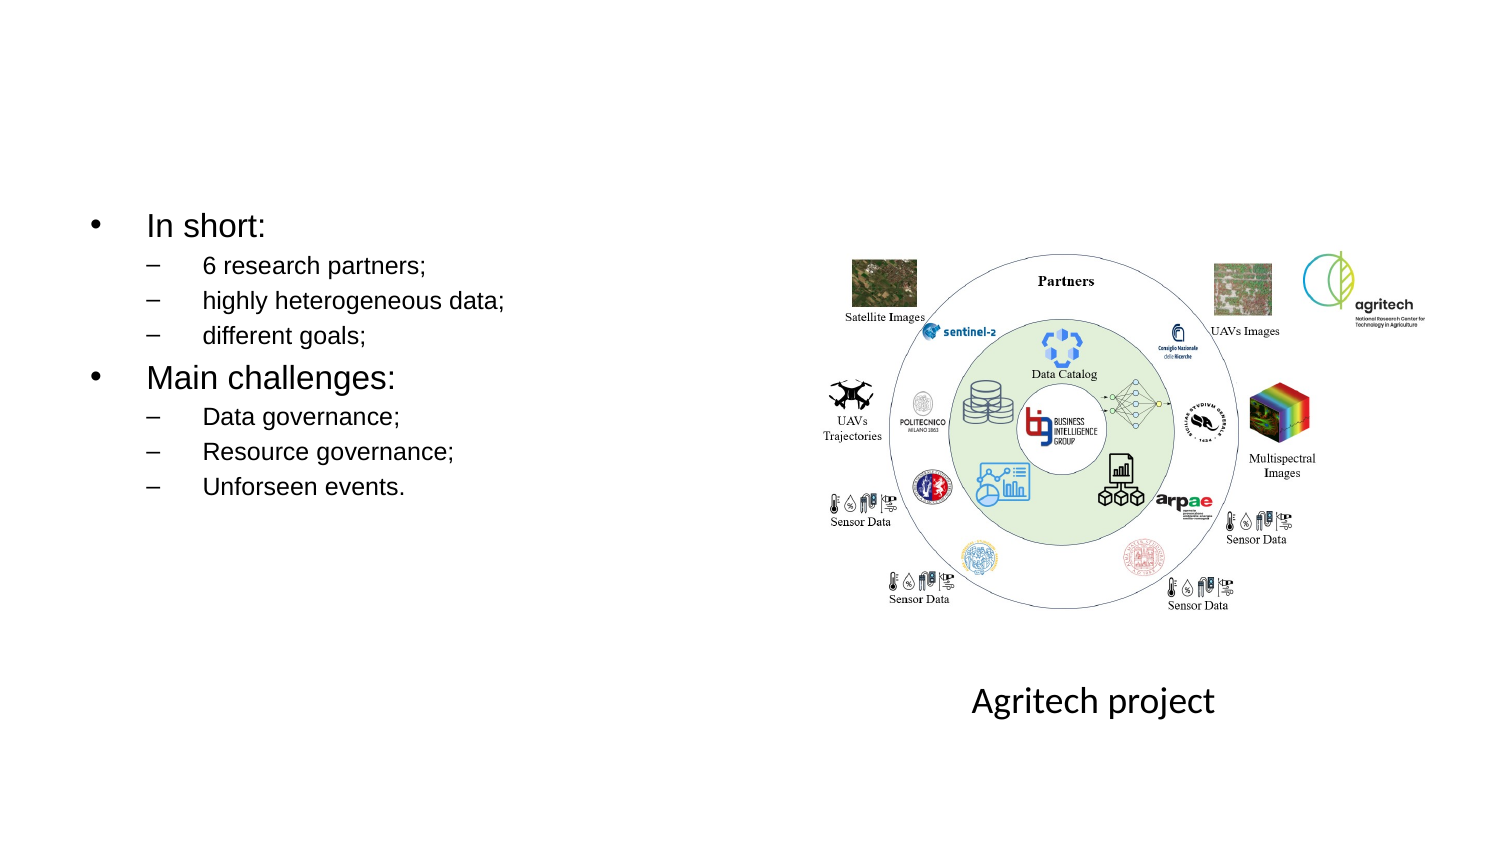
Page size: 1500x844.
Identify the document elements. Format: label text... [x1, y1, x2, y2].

text_box Agritech project [762, 668, 1425, 753]
list In short: 6 research partners; highly heterogeneous data; different goals; Main challenges: Data governance; Resource governance; Unforseen events. [75, 196, 738, 754]
picture [762, 245, 1426, 619]
